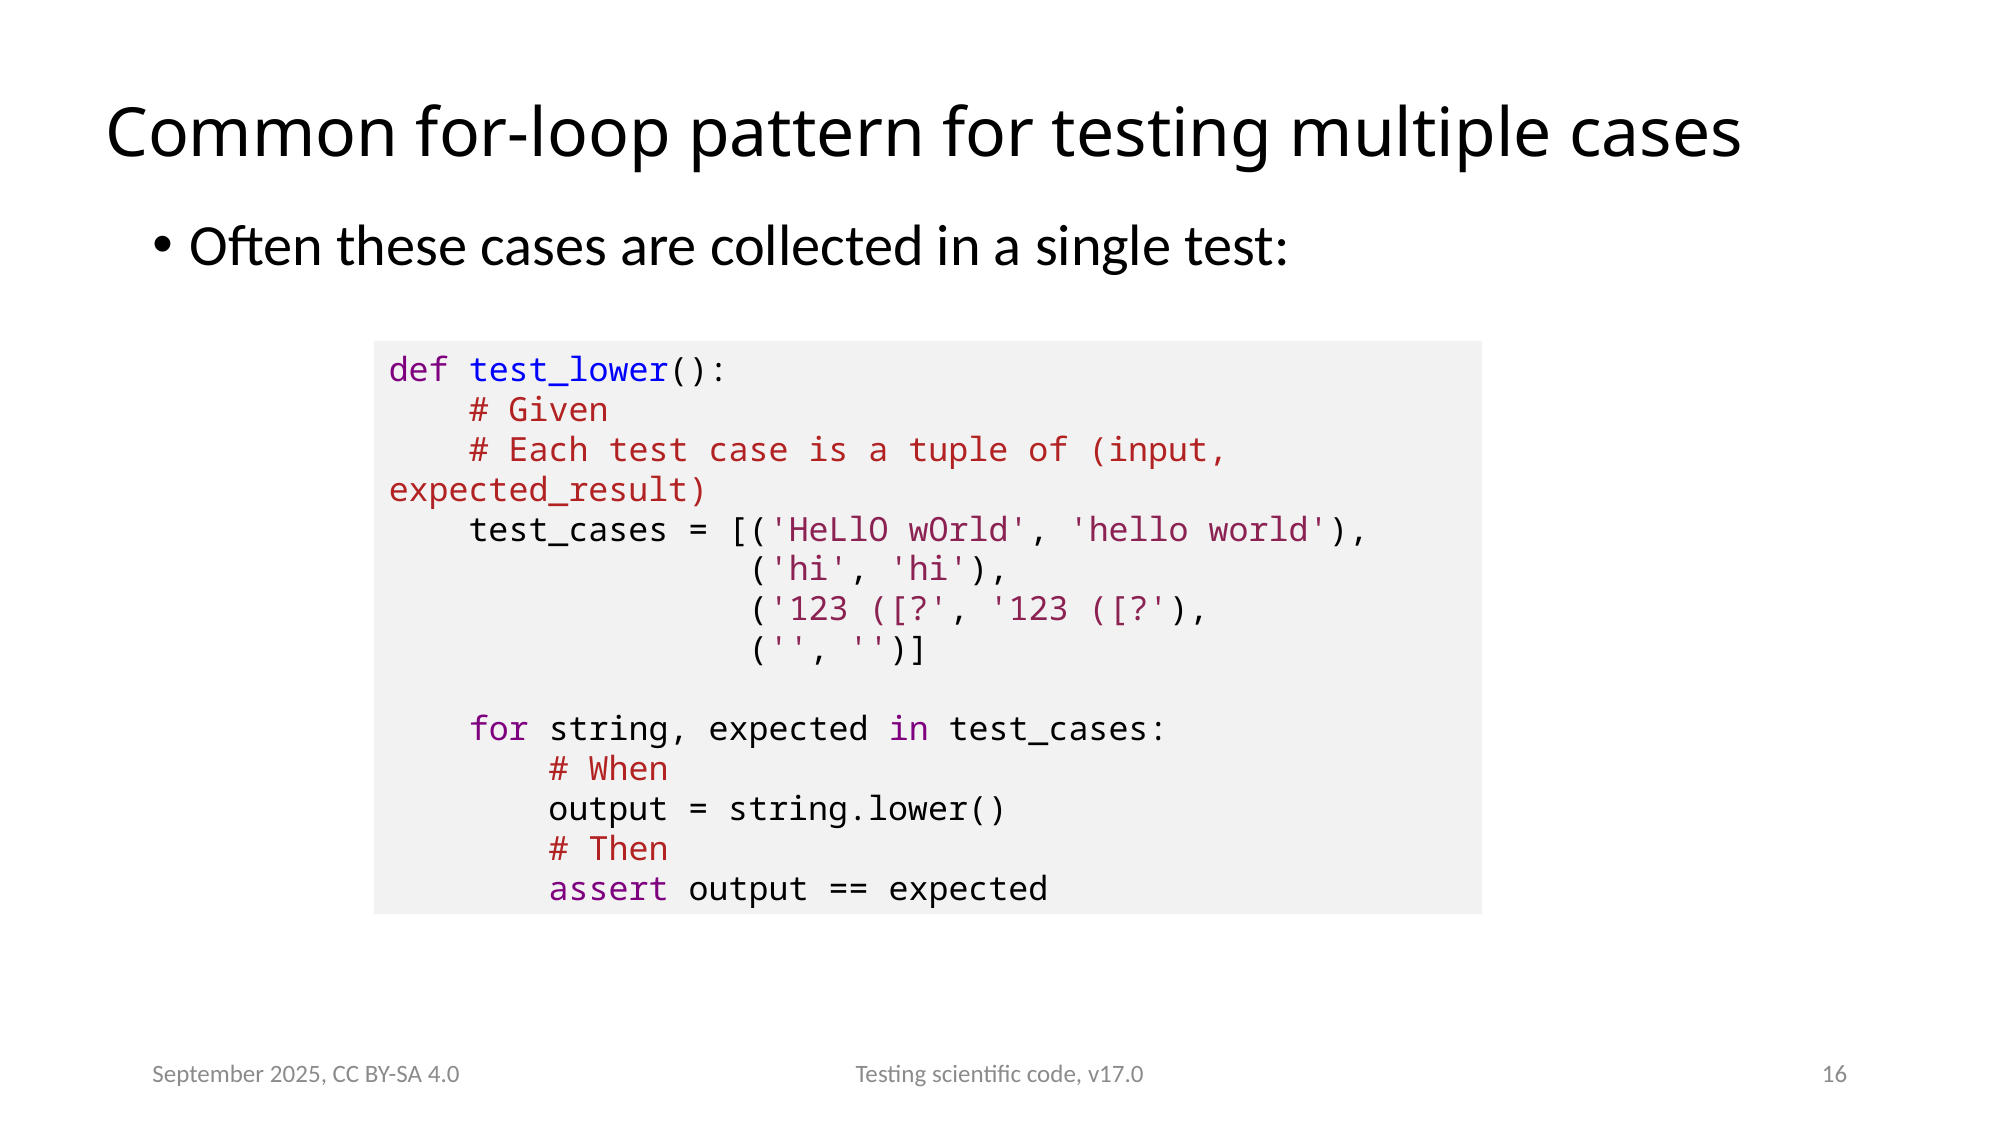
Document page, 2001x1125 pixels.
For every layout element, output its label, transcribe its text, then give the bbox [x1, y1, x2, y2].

footer Testing scientific code, v17.0 [662, 1042, 1338, 1103]
list Often these cases are collected in a single test: [137, 208, 1863, 1014]
title Common for-loop pattern for testing multiple cases [90, 59, 1898, 209]
slide_number 16 [1412, 1042, 1863, 1103]
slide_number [137, 1042, 588, 1103]
text_box def test_lower(): # Given # Each test case is a tuple of (input, expected_result) test_cases = [('HeLlO wOrld', 'hello world'), ('hi', 'hi'), ('123 ([?', '123 ([?'), ('', '')] for string, expected in test_cases: # When output = string.lower() # Then assert output == expected [373, 340, 1483, 915]
